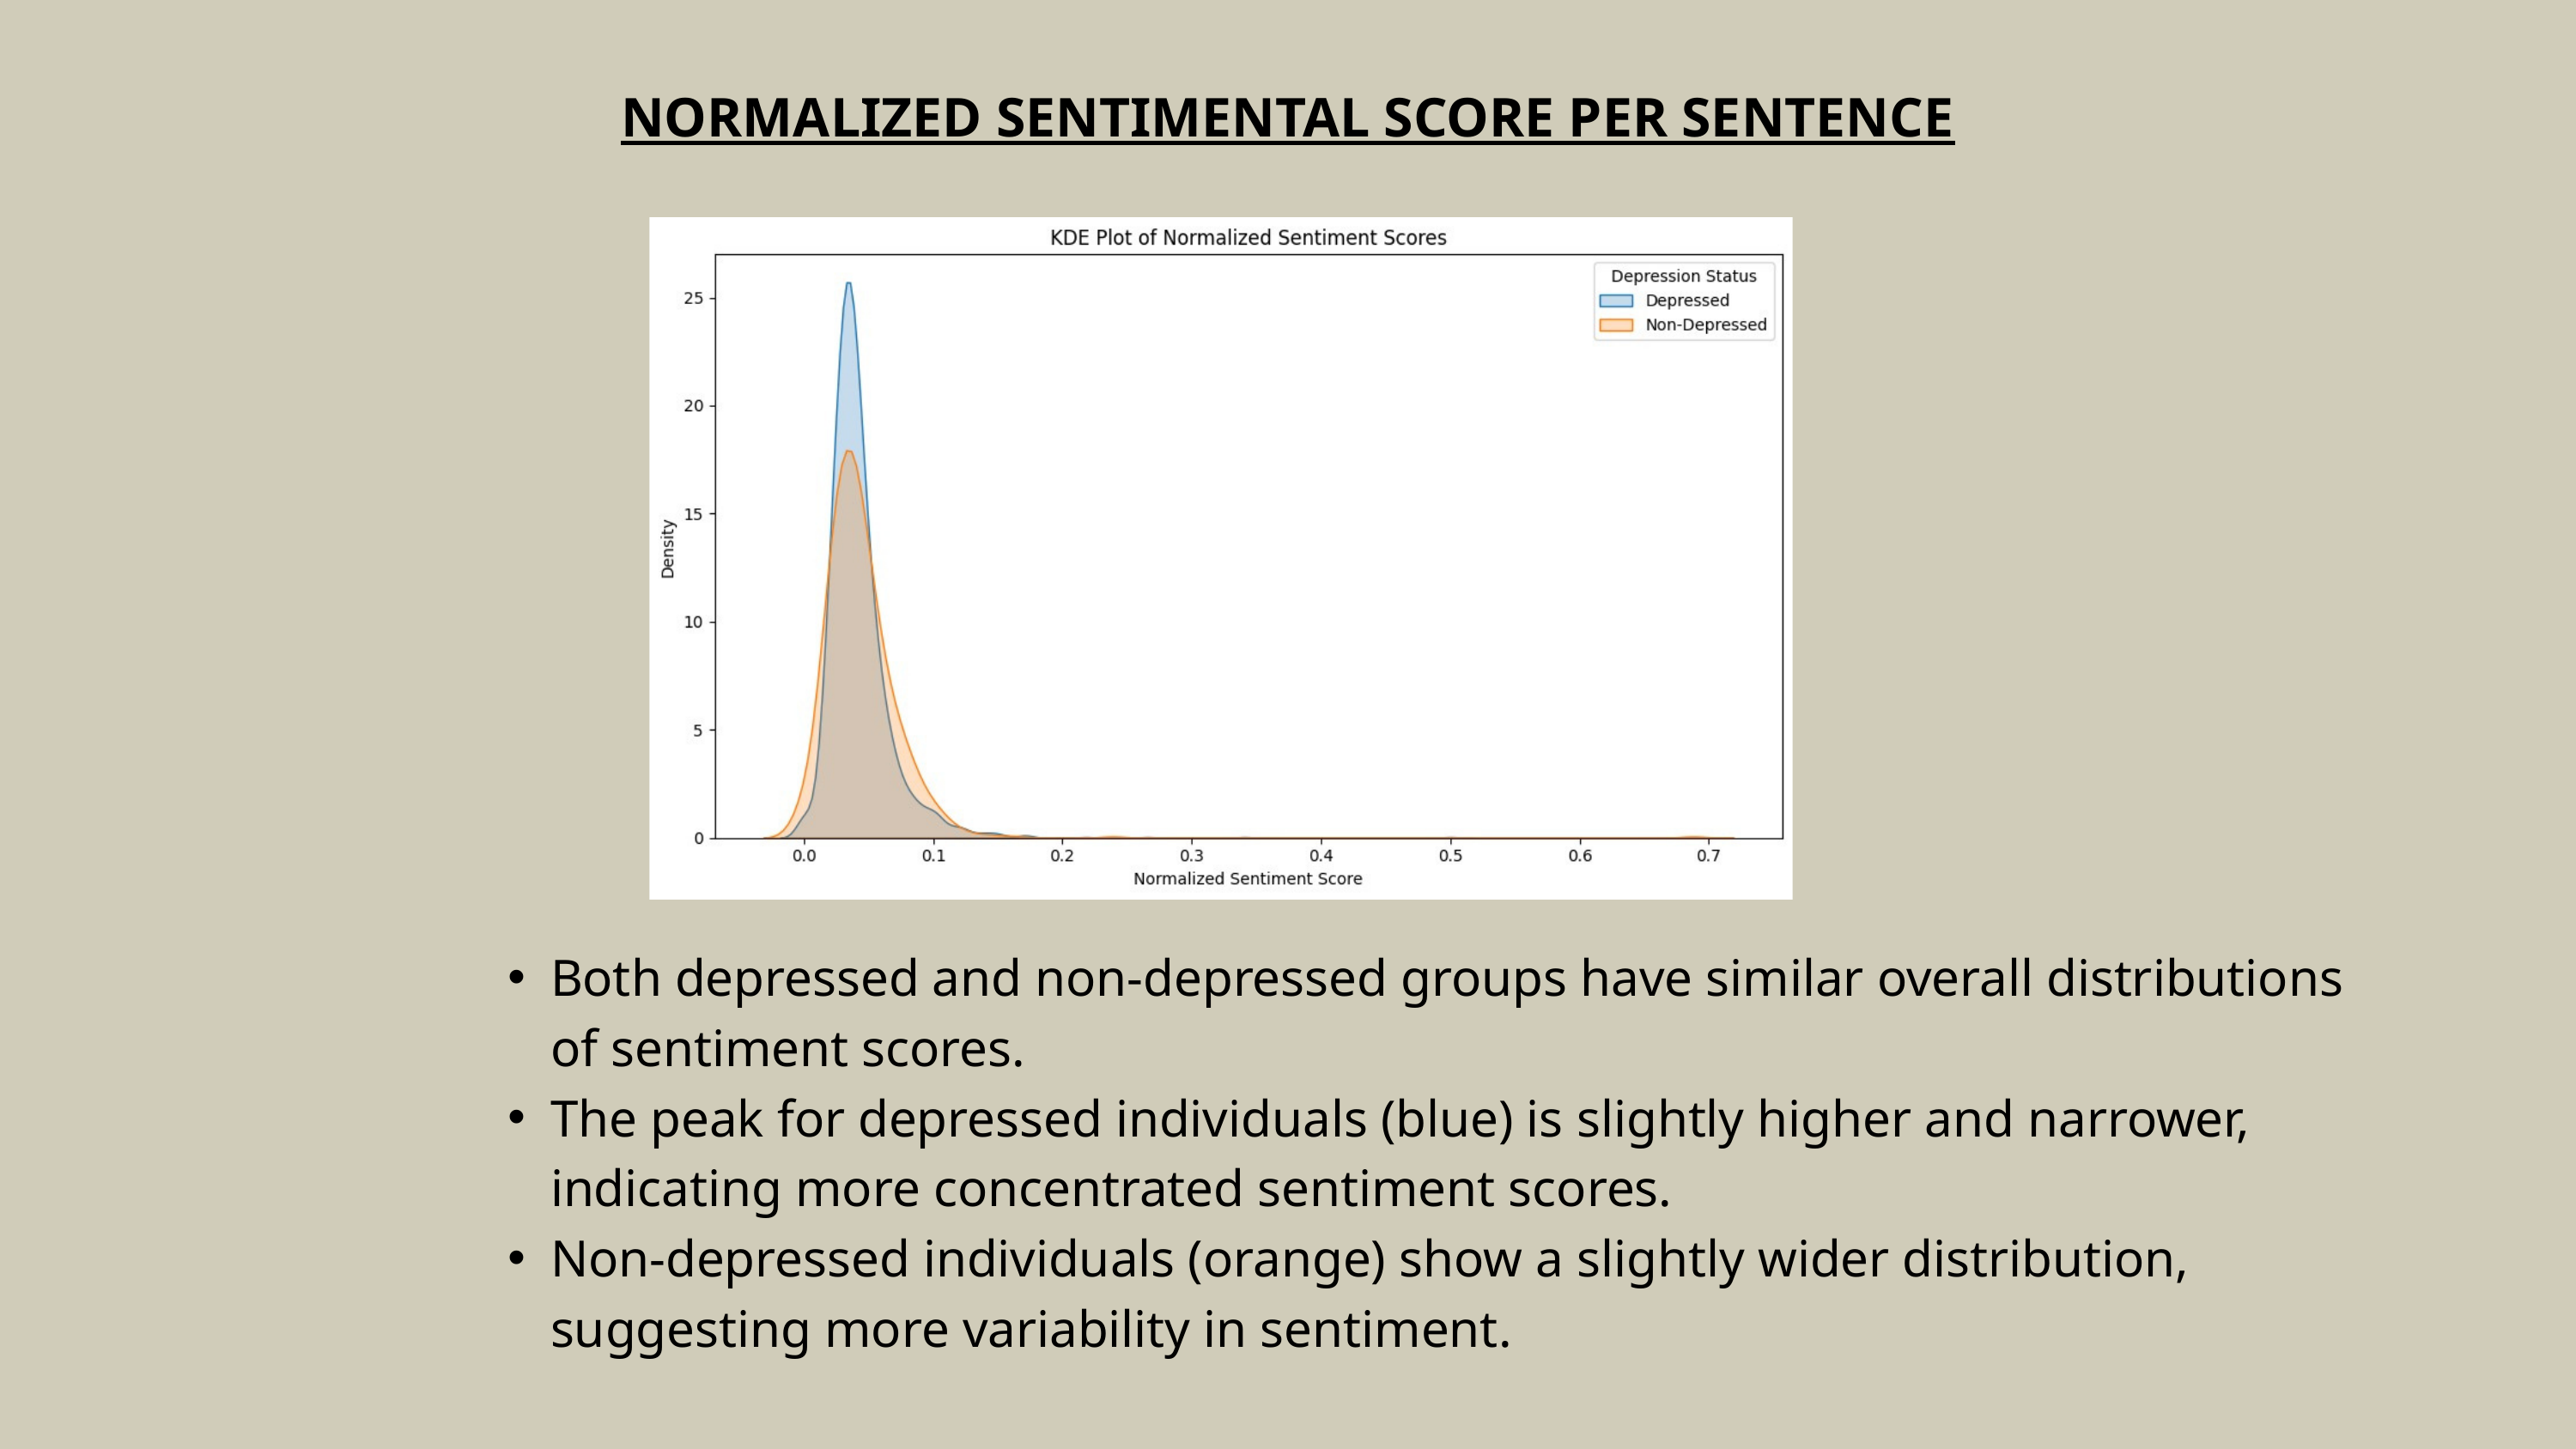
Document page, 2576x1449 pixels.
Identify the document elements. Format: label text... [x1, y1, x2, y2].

text_box [649, 217, 1793, 900]
text_box NORMALIZED SENTIMENTAL SCORE PER SENTENCE [606, 72, 1970, 148]
text_box Both depressed and non-depressed groups have similar overall distributions of sentiment scores. The peak for depressed individuals (blue) is slightly higher and narrower, indicating more concentrated sentiment scores. Non-depressed individuals (orange) show a slightly wider distribution, suggesting more variability in sentiment. [465, 936, 2394, 1428]
